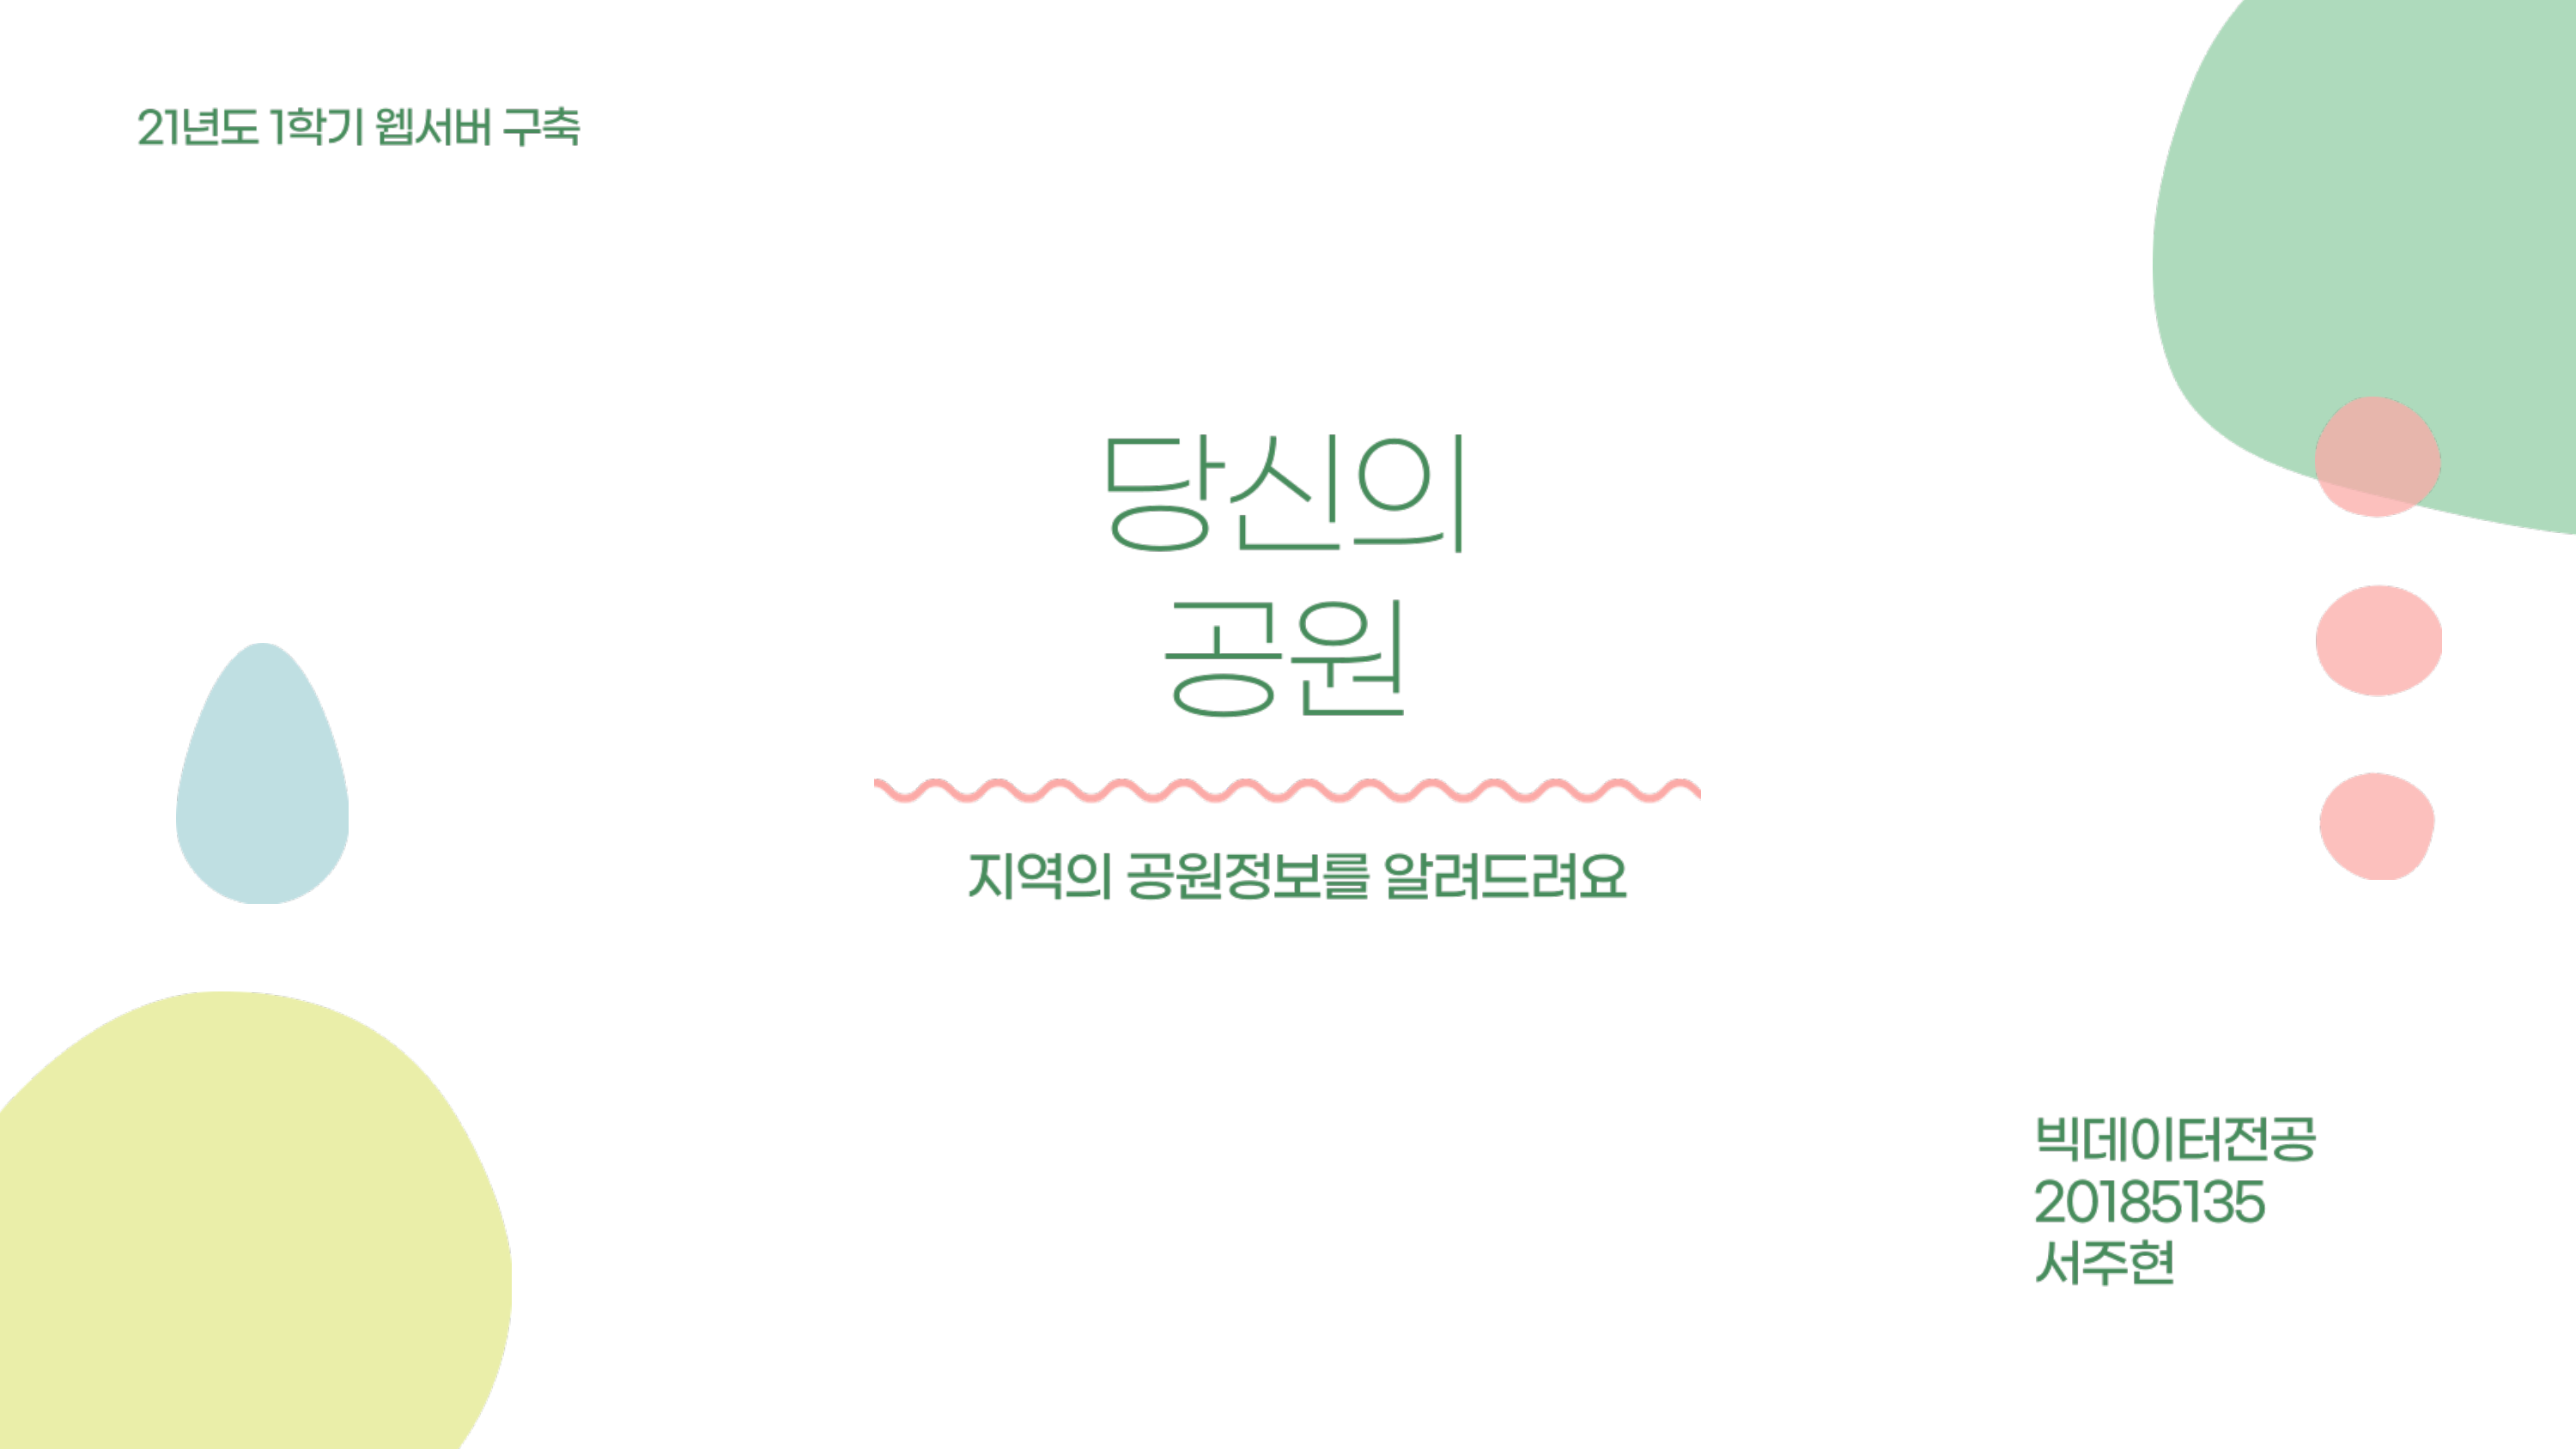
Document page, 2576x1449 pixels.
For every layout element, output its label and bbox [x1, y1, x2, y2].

picture [2026, 1100, 2342, 1323]
picture [808, 391, 1542, 819]
text_box [176, 643, 349, 904]
picture [131, 94, 602, 173]
text_box [2314, 397, 2442, 880]
text_box [0, 991, 512, 1449]
text_box [874, 778, 1701, 803]
text_box [2153, 0, 2576, 537]
picture [854, 836, 1655, 934]
